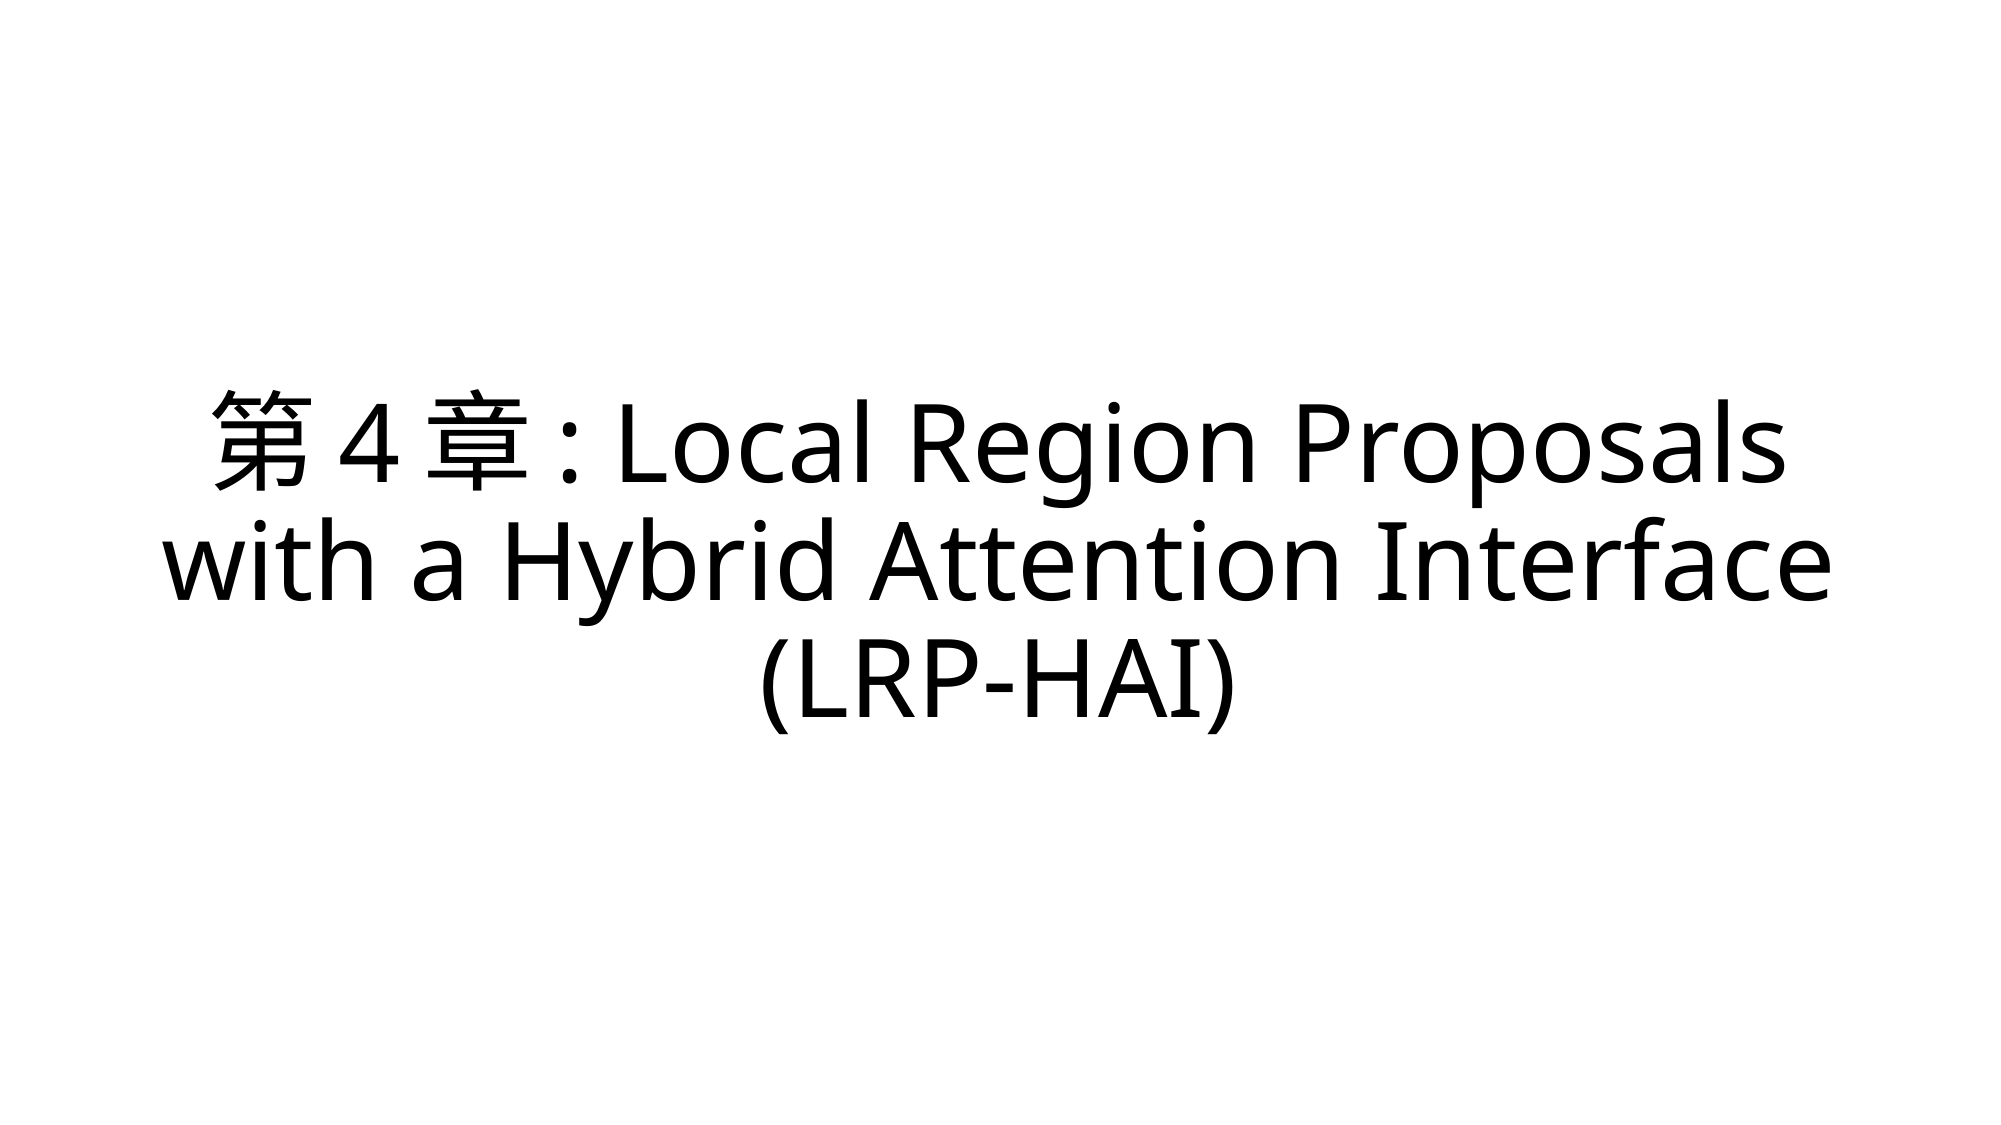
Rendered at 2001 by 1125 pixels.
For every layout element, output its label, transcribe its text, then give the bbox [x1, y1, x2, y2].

title 第4章: Local Region Proposals with a Hybrid Attention Interface (LRP-HAI) [136, 280, 1862, 749]
